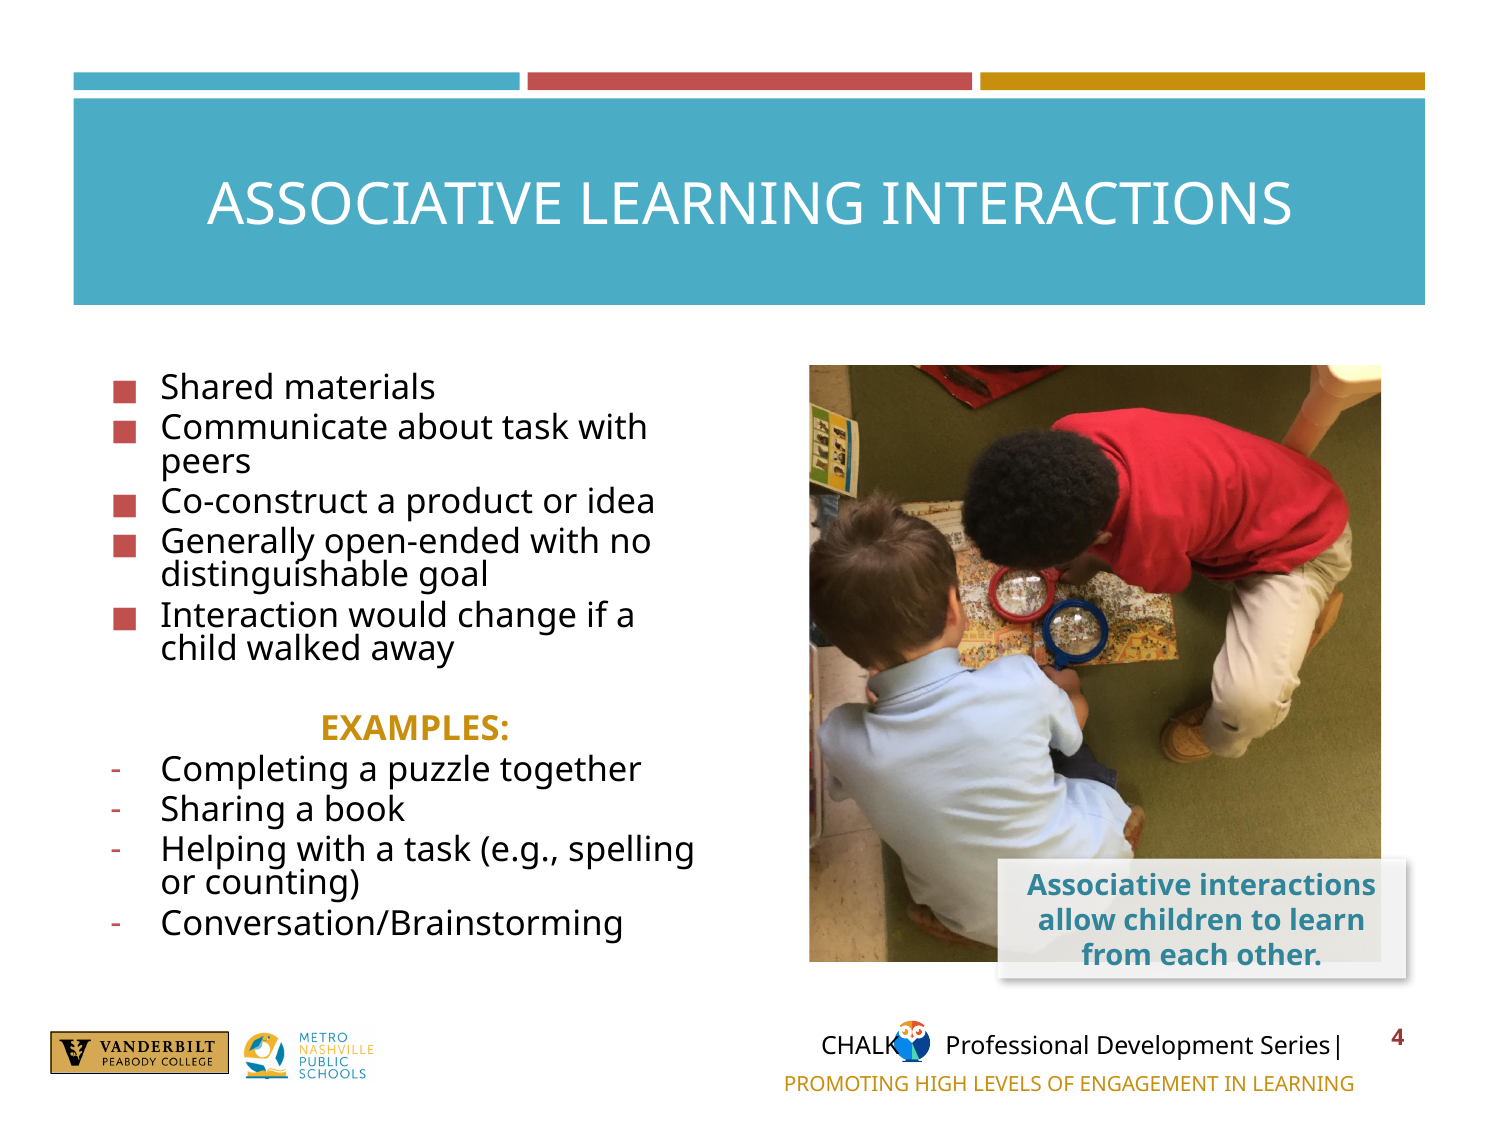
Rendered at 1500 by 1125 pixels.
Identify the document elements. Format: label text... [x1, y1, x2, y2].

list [809, 365, 1382, 962]
list Shared materials Communicate about task with peers Co-construct a product or idea Generally open-ended with no distinguishable goal Interaction would change if a child walked away EXAMPLES: Completing a puzzle together Sharing a book Helping with a task (e.g., spelling or counting) Conversation/Brainstorming [95, 365, 735, 962]
title ASSOCIATIVE LEARNING INTERACTIONS [95, 112, 1406, 291]
picture [893, 1020, 931, 1063]
text_box Associative interactions allow children to learn from each other. [997, 858, 1406, 979]
picture [240, 1024, 376, 1083]
picture [50, 1031, 229, 1074]
